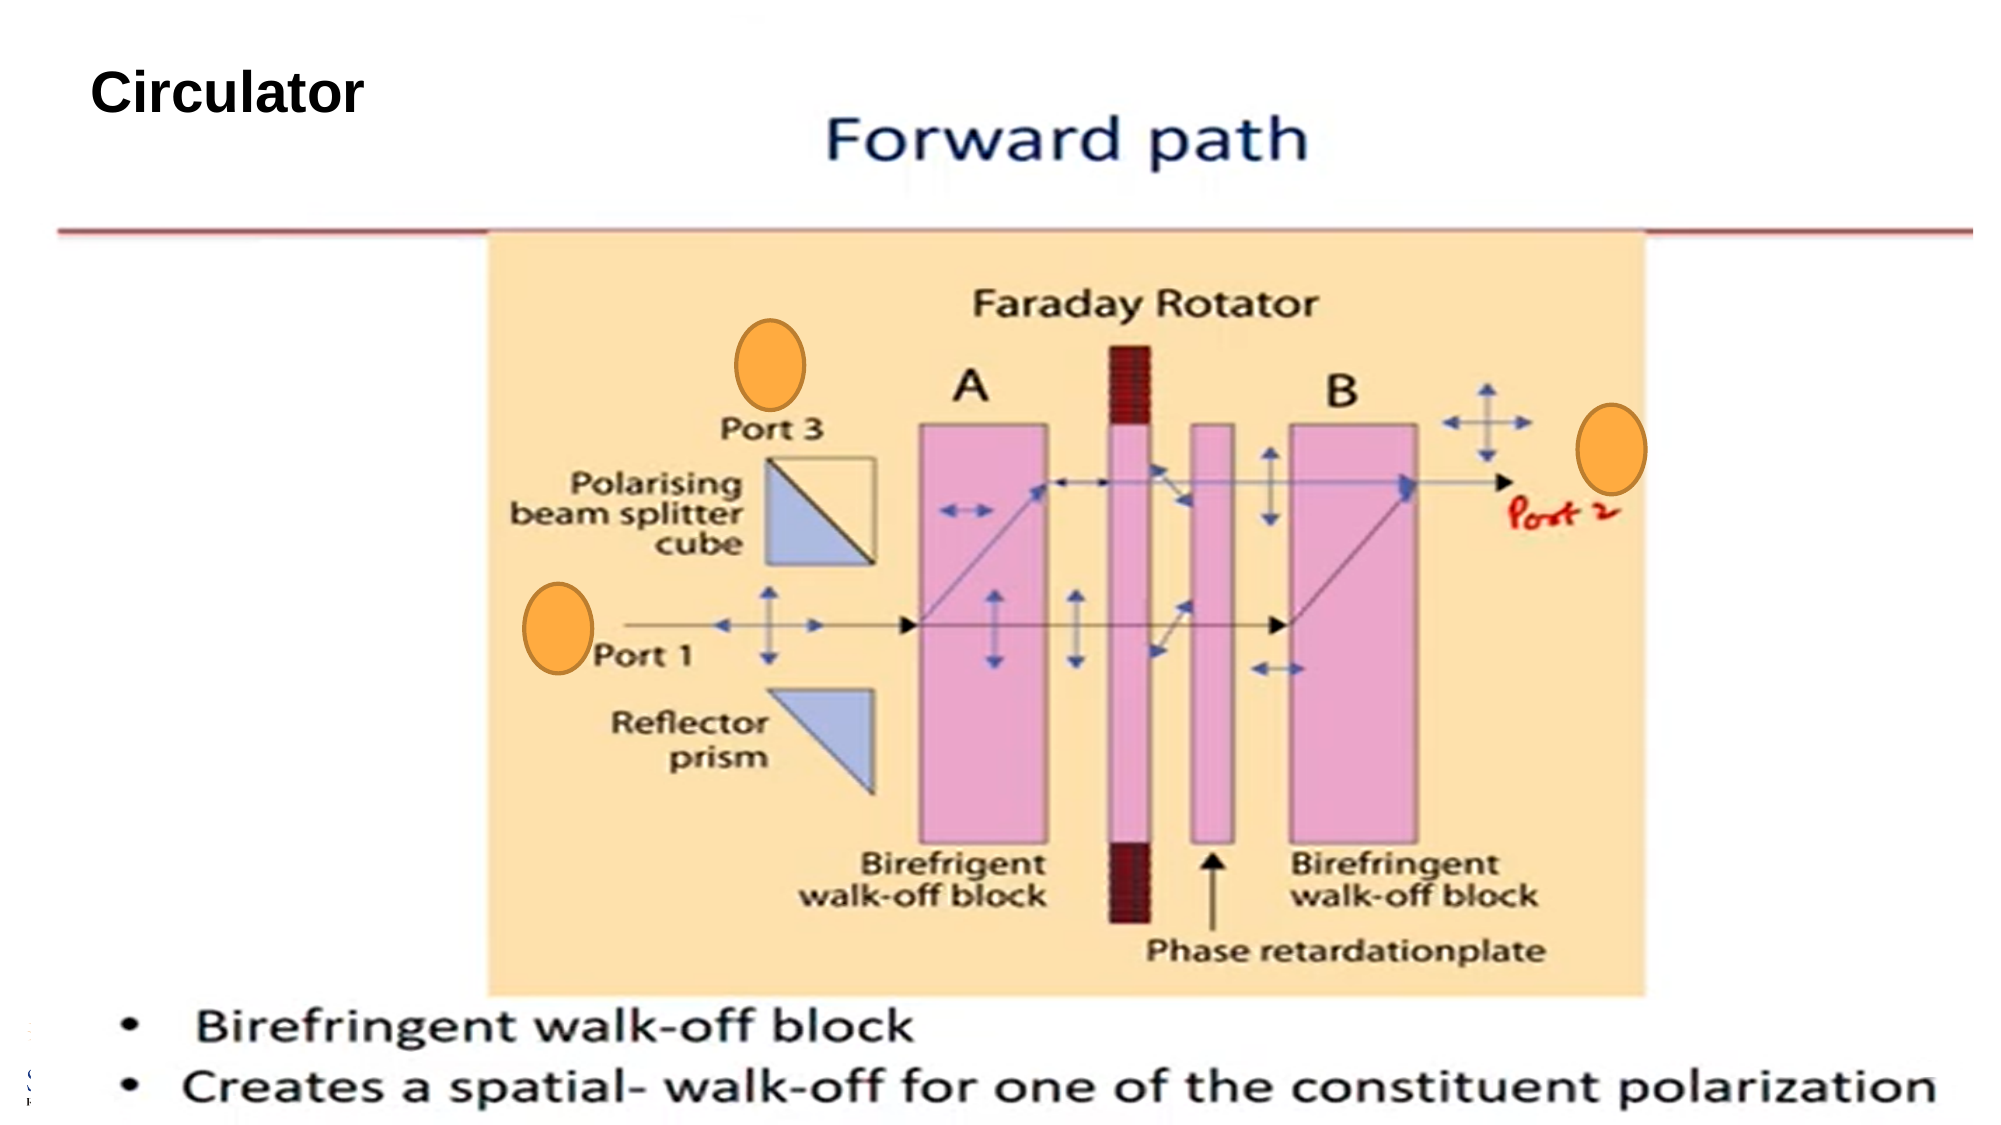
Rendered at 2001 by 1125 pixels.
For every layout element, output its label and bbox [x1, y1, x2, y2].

picture [26, 998, 30, 1106]
text_box [30, 15, 1974, 1125]
